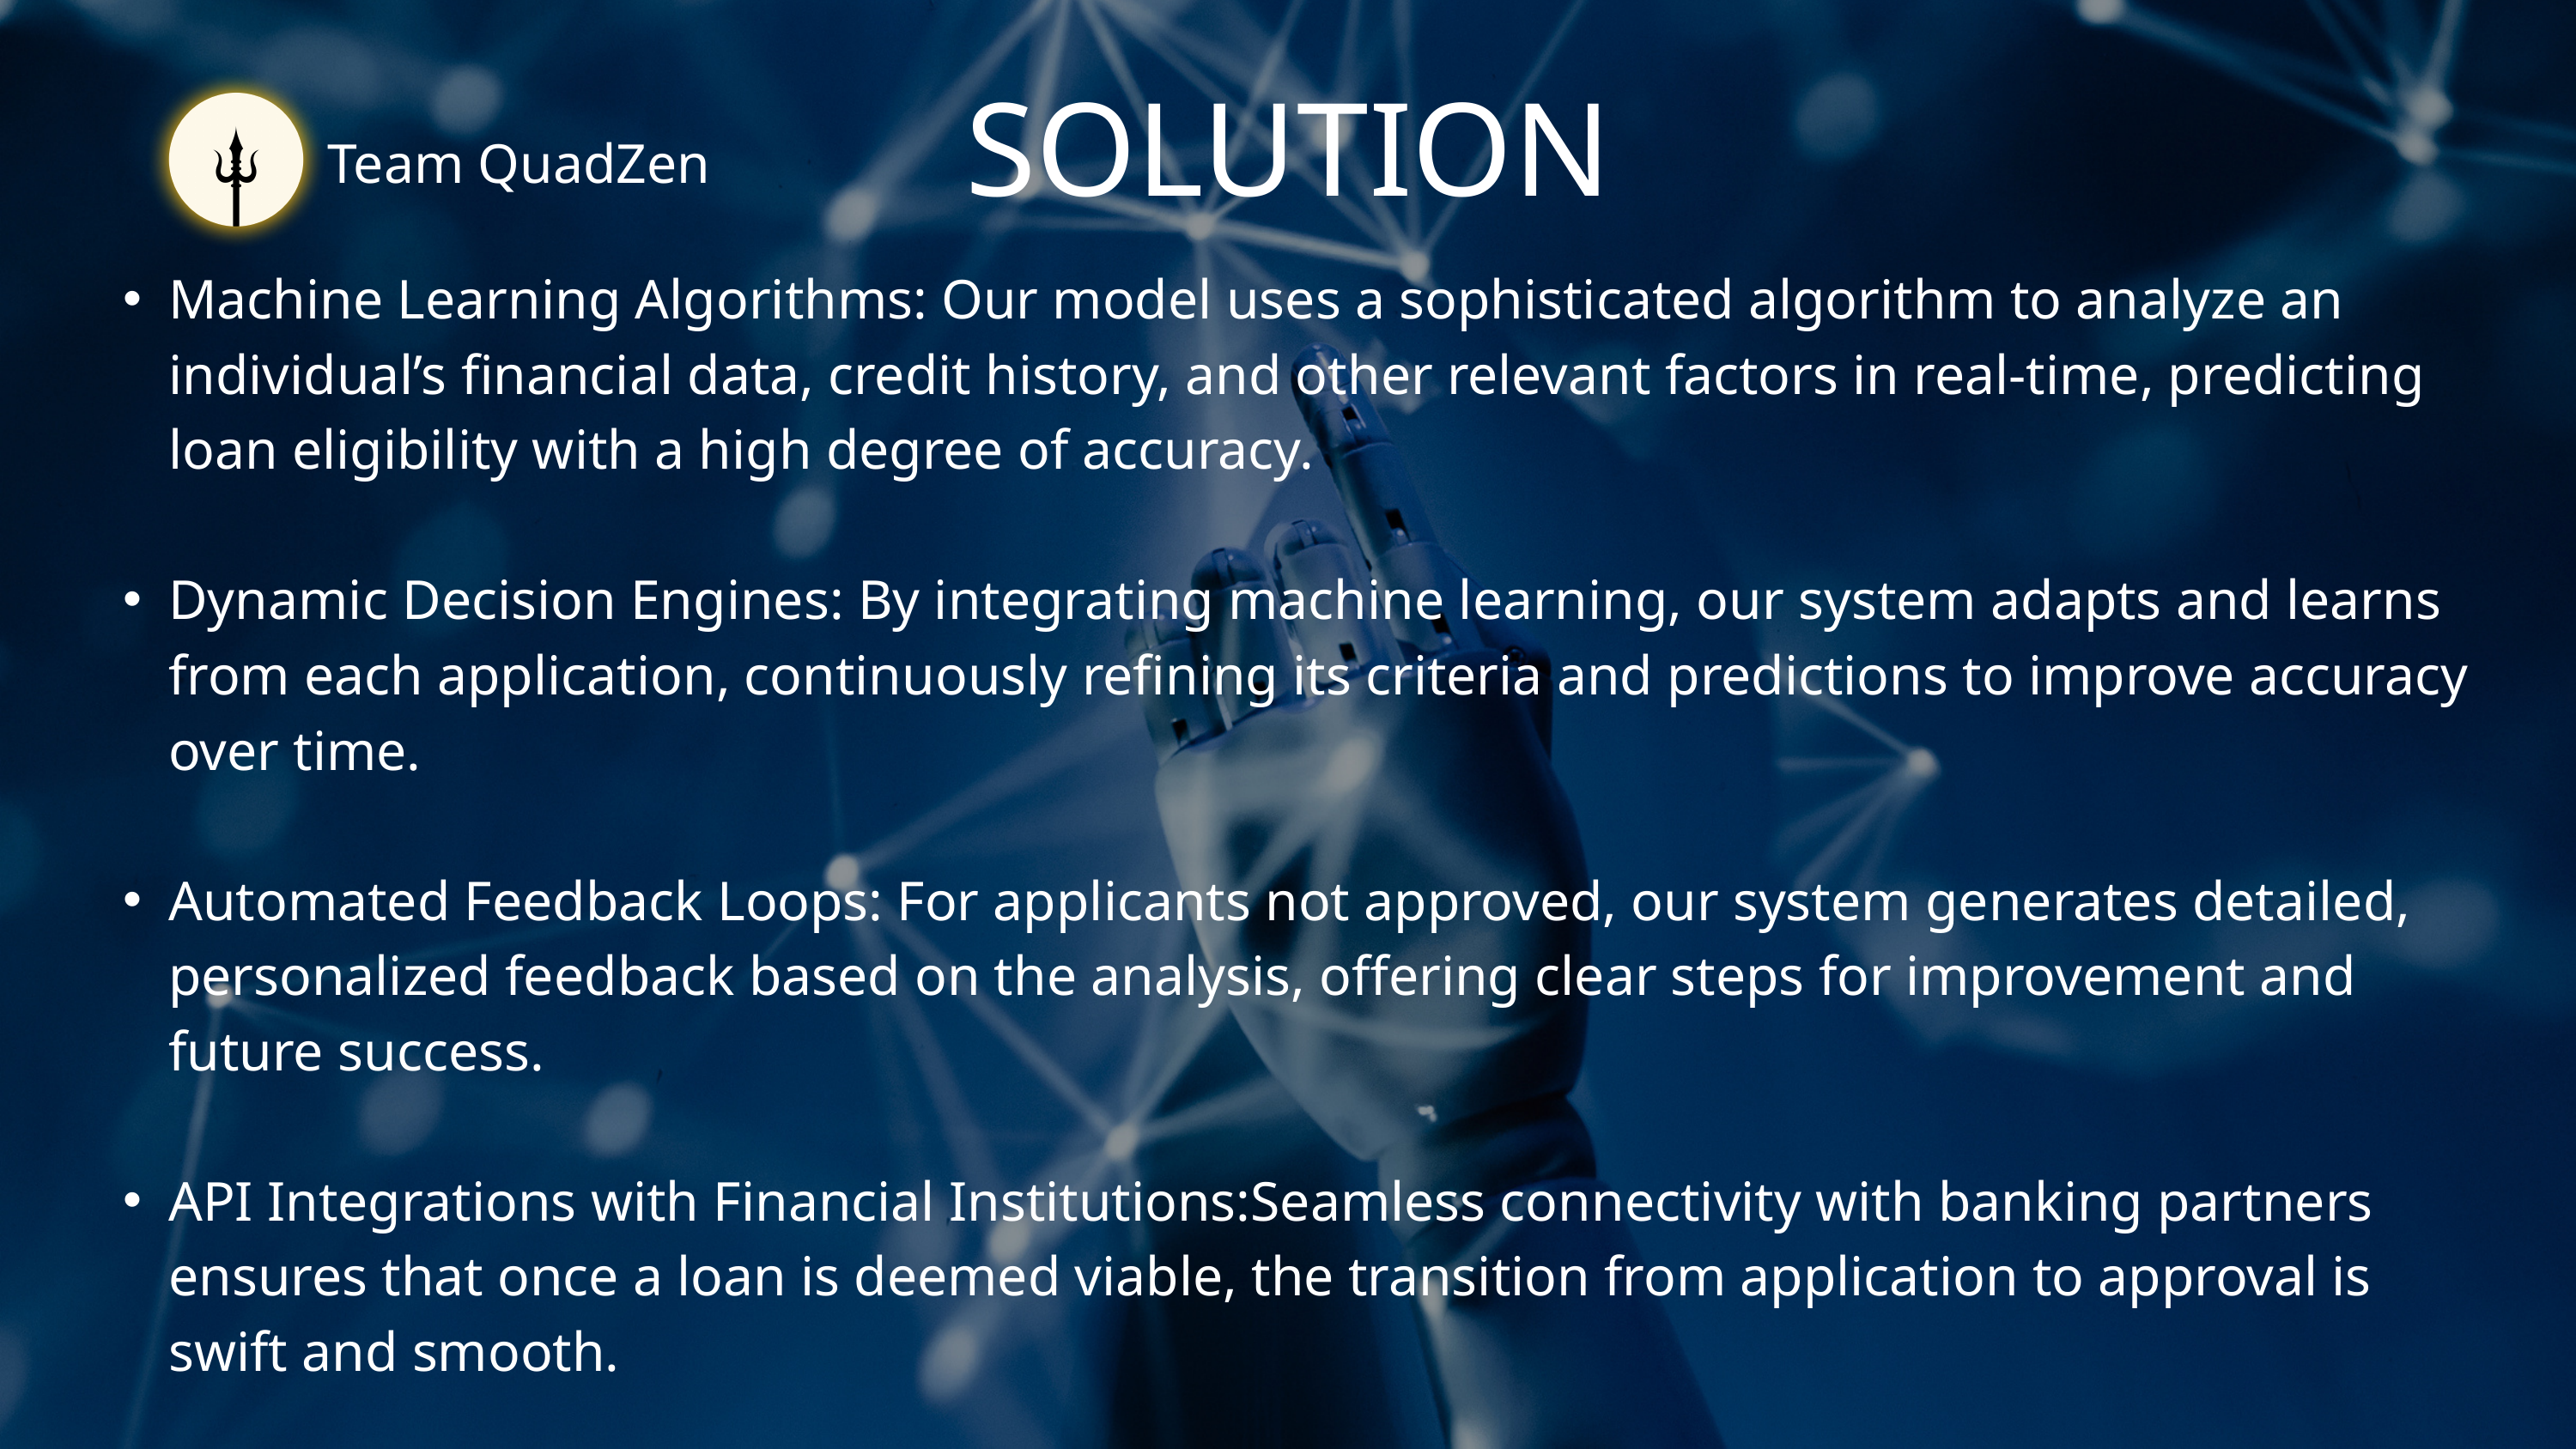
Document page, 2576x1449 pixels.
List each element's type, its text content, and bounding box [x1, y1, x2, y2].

text_box SOLUTION [855, 76, 1721, 222]
text_box [144, 68, 328, 251]
text_box Team QuadZen [327, 118, 1077, 194]
text_box [0, 0, 2576, 1449]
text_box Machine Learning Algorithms: Our model uses a sophisticated algorithm to analyze an individual’s financial data, credit history, and other relevant factors in real-time, predicting loan eligibility with a high degree of accuracy. Dynamic Decision Engines: By integrating machine learning, our system adapts and learns from each application, continuously refining its criteria and predictions to improve accuracy over time. Automated Feedback Loops: For applicants not approved, our system generates detailed, personalized feedback based on the analysis, offering clear steps for improvement and future success. API Integrations with Financial Institutions:Seamless connectivity with banking partners ensures that once a loan is deemed viable, the transition from application to approval is swift and smooth. [77, 254, 2500, 1449]
